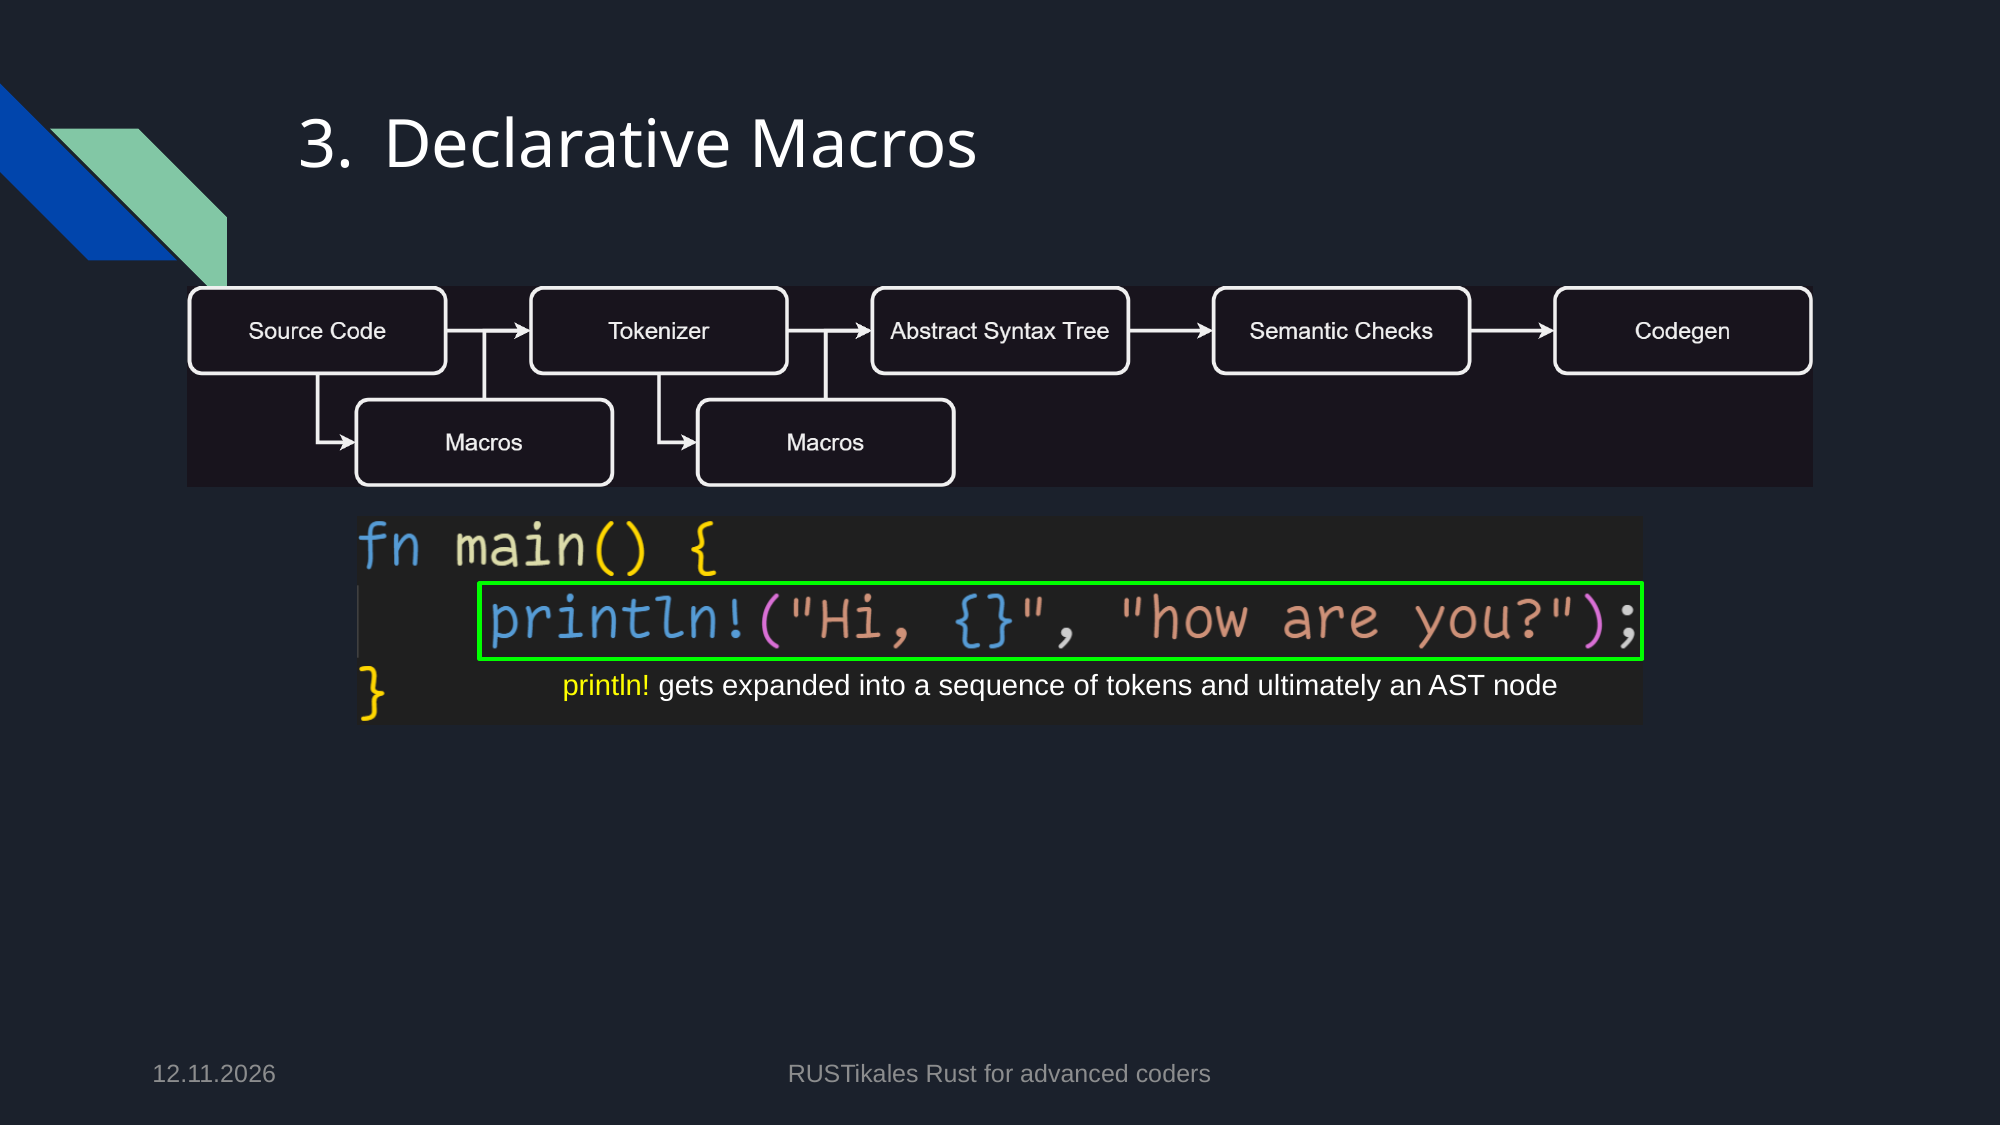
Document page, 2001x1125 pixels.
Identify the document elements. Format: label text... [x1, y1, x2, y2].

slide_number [137, 1042, 588, 1103]
picture [186, 285, 1813, 487]
picture [357, 516, 1643, 725]
footer RUSTikales Rust for advanced coders [662, 1042, 1338, 1103]
title Declarative Macros [283, 86, 1824, 287]
